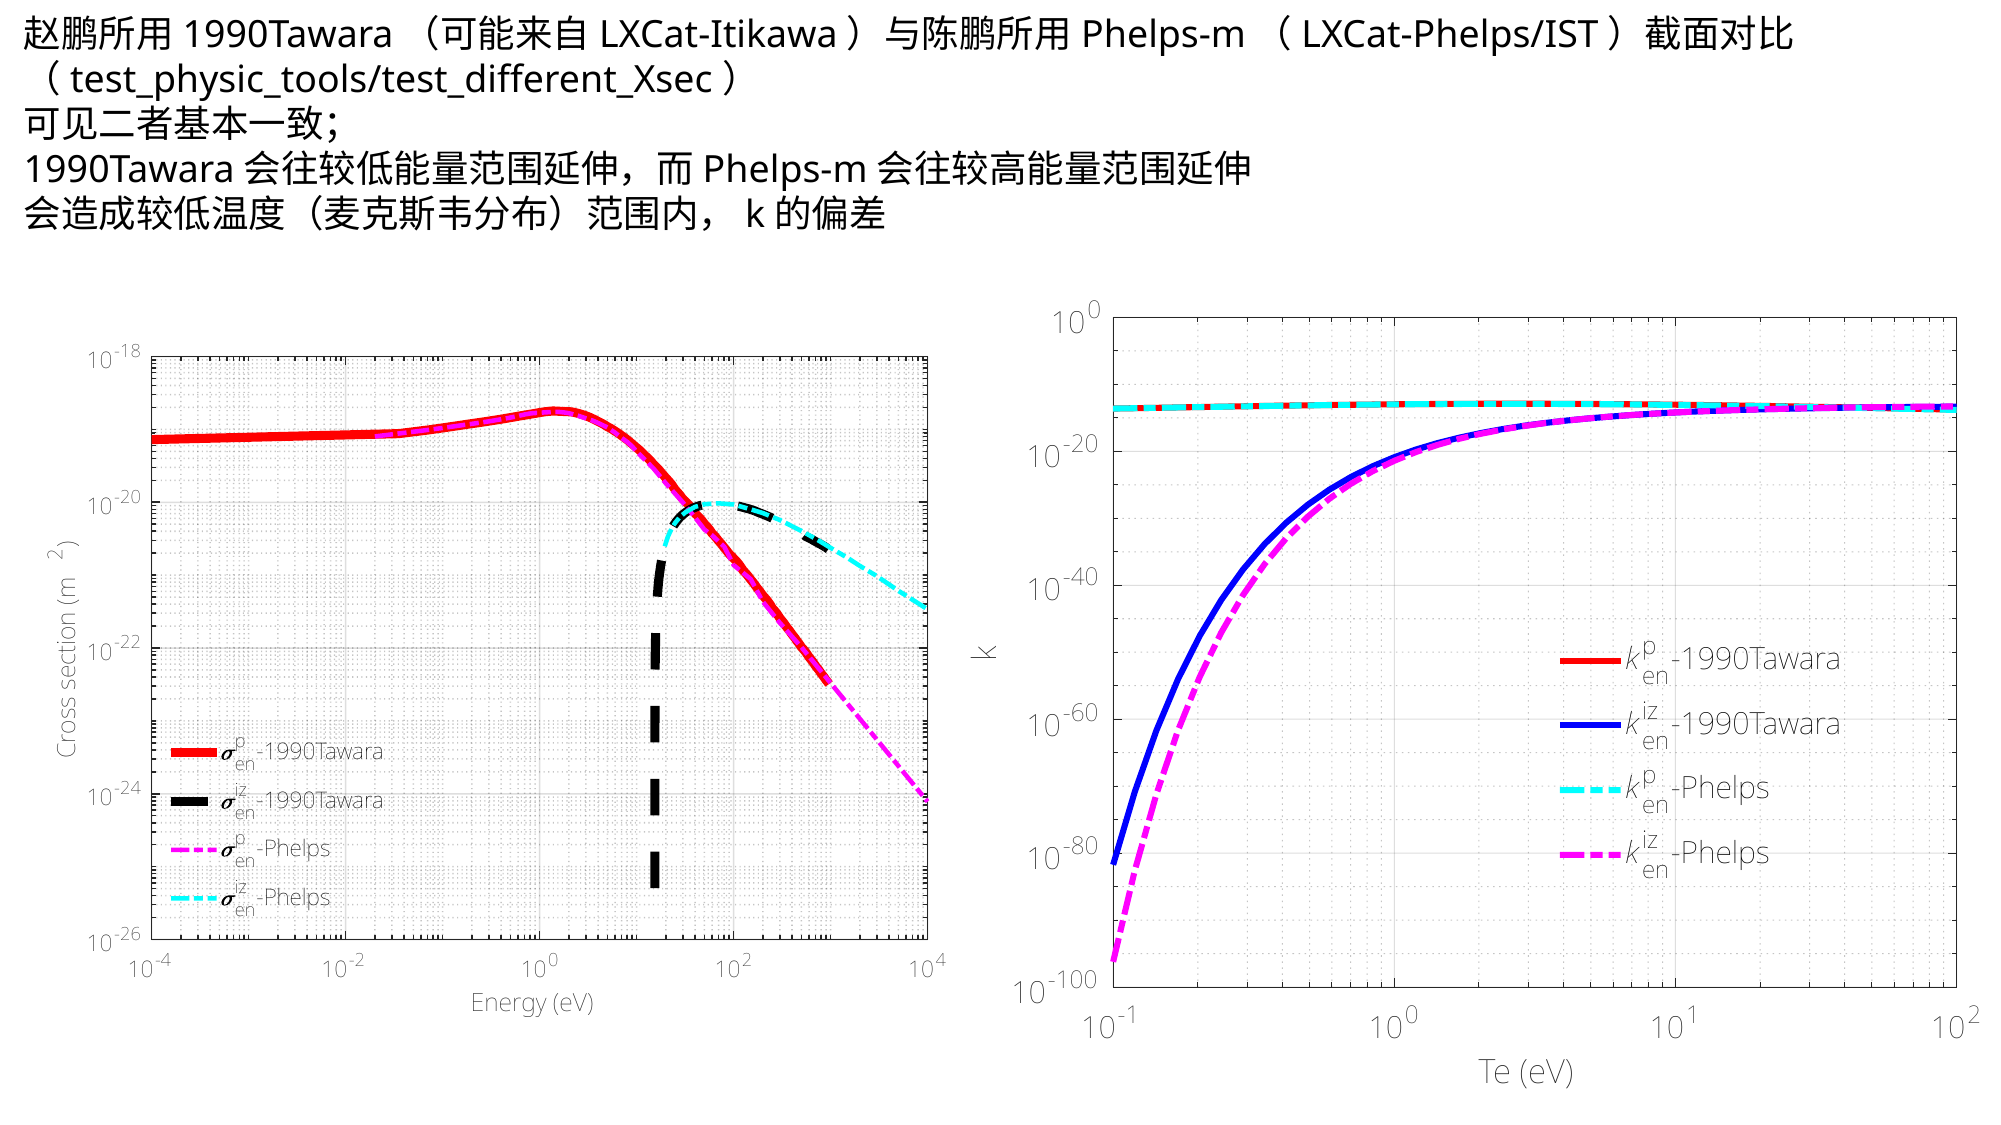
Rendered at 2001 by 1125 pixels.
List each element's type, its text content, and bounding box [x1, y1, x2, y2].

text_box 赵鹏所用1990Tawara（可能来自LXCat-Itikawa）与陈鹏所用Phelps-m（LXCat-Phelps/IST）截面对比 （test_physic_tools/test_different_Xsec） 可见二者基本一致； 1990Tawara会往较低能量范围延伸，而Phelps-m会往较高能量范围延伸 会造成较低温度（麦克斯韦分布）范围内，k的偏差 [9, 3, 1810, 243]
picture [21, 255, 2000, 1092]
